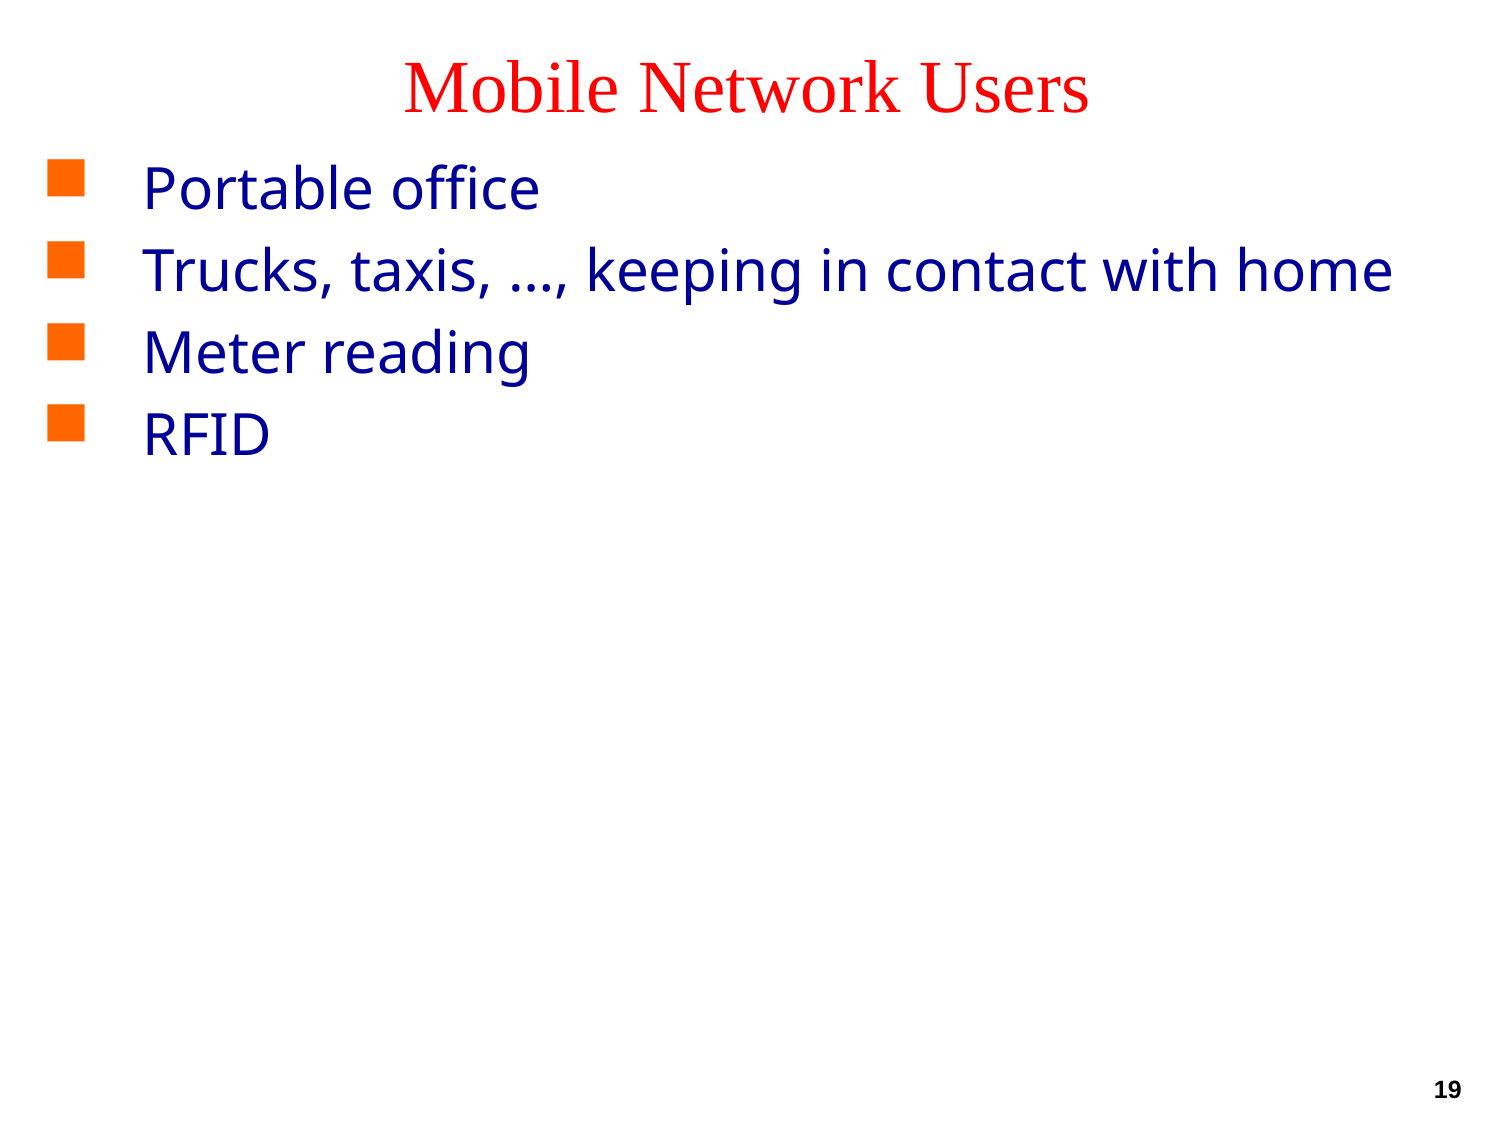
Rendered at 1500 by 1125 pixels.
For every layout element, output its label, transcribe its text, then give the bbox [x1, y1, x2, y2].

list Portable office Trucks, taxis, …, keeping in contact with home Meter reading RFID [27, 144, 1463, 1093]
title Mobile Network Users [25, 25, 1469, 141]
